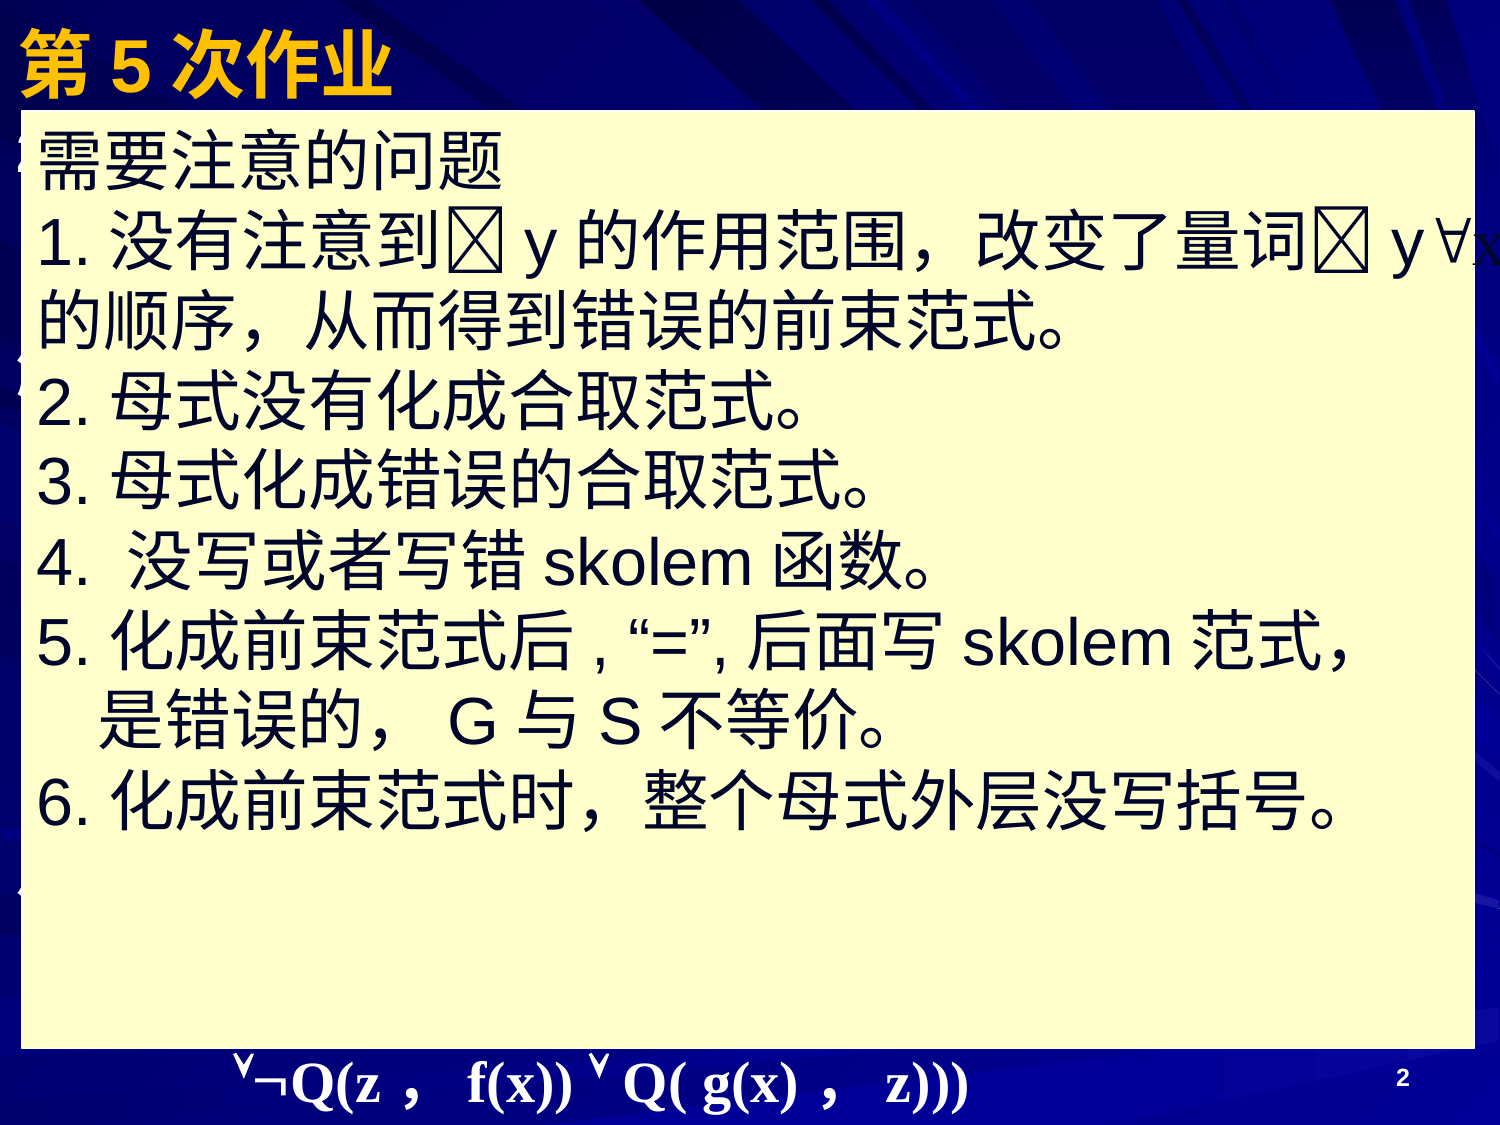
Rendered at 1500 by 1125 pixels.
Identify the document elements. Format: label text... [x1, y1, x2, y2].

slide_number 2 [1074, 1081, 1425, 1100]
text_box 需要注意的问题 1.没有注意到y的作用范围，改变了量词yx 的顺序，从而得到错误的前束范式。 2.母式没有化成合取范式。 3.母式化成错误的合取范式。 4. 没写或者写错skolem函数。 5.化成前束范式后, “=”,后面写skolem范式， 是错误的，G与S不等价。 6.化成前束范式时，整个母式外层没写括号。 [22, 111, 1474, 1049]
list 2. 求x(Q(x，a)(y(Q(y，f(x))z(Q(z，f(x))Q(y，z)))))的Skolem范式 解:原式＝ x(Q(x，a)  (y(Q(y, f(x))z(Q(z, f(x))Q(y，z))))) ＝xy (Q(x, a)  (Q(y, f(x)) z (Q(z, f(x))Q(y, z)))) ＝xy (Q(x, a)  z (Q(y, f(x)) (Q(z, f(x))Q(y, z)))) ＝xyz(Q(x, a)  (Q(y, f(x)) (Q(z, f(x))Q(y, z)))) ＝xyz ((Q(x, a)  Q(y, f(x))) (Q(x, a) Q(z, f(x))Q(y, z))) 用g(x)代替y得Skolem范式： Skolem范式: xz((Q(x，a)  Q(g(x)，f(x)))  (Q(x，a) Q(z，f(x))  Q( g(x)，z))) [1, 106, 1489, 1081]
title 第5次作业 [2, 9, 1477, 115]
